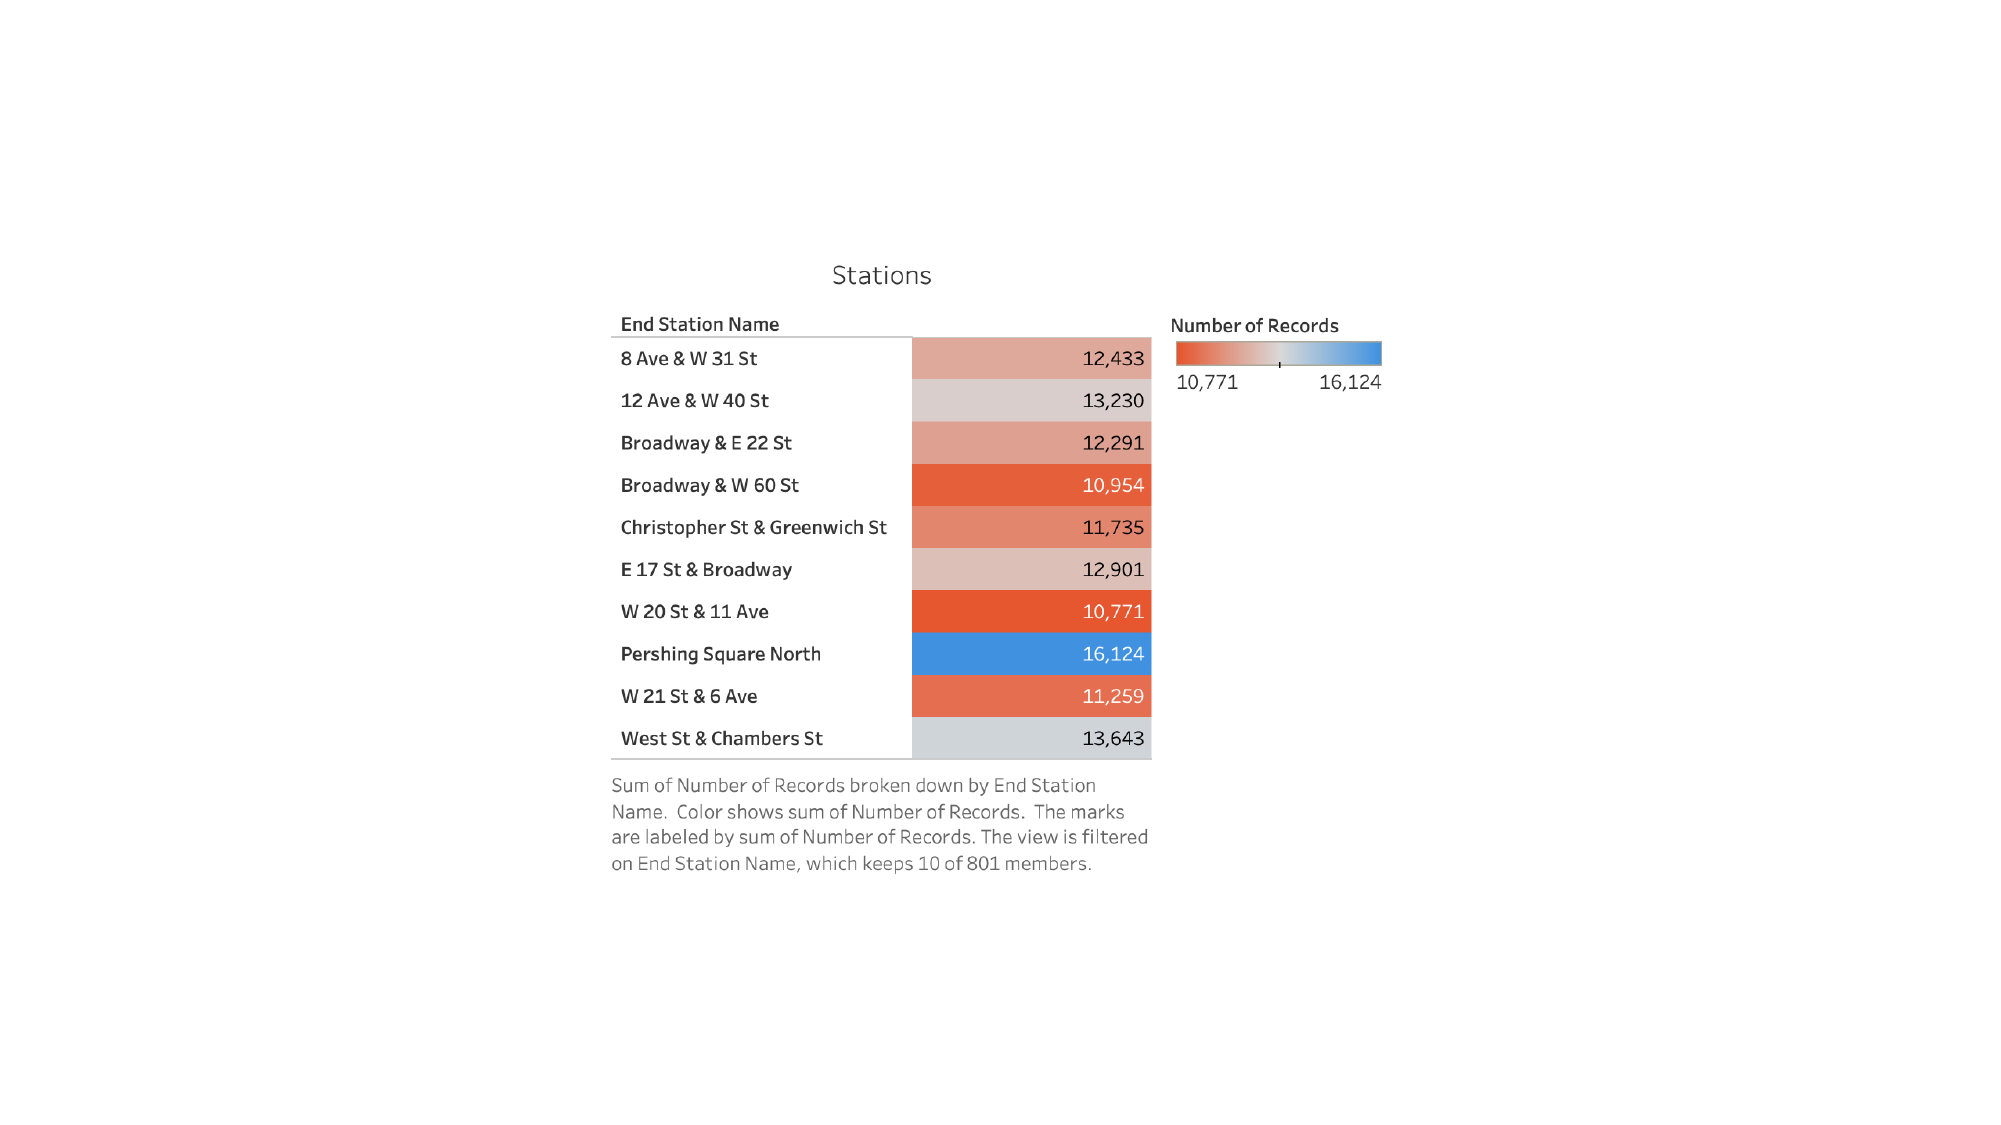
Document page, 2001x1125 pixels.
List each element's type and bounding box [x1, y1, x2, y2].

picture [611, 245, 1389, 879]
